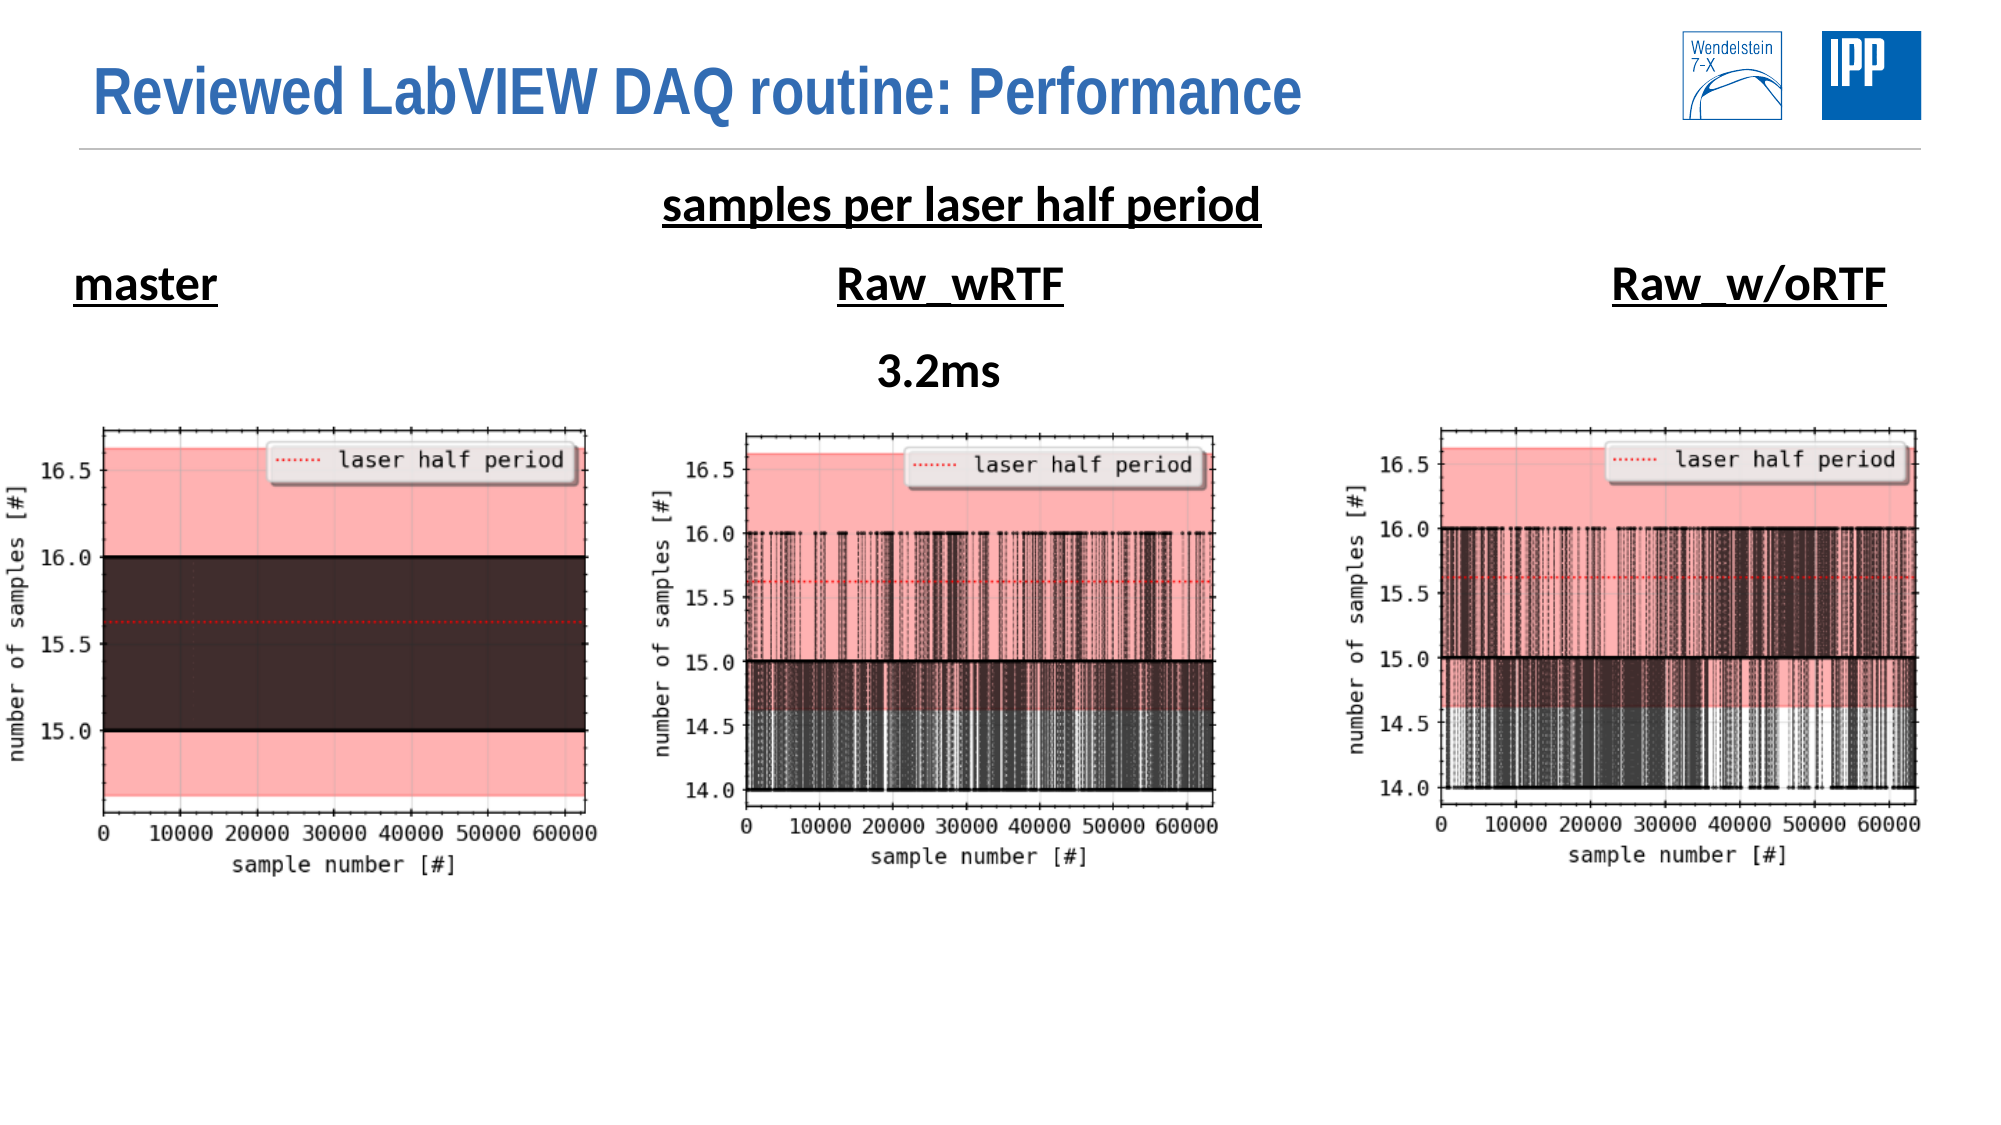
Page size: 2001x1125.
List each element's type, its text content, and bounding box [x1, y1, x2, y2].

text_box master [58, 249, 242, 319]
text_box 3.2ms [861, 336, 1045, 406]
list Raw_wRTF [821, 249, 1084, 319]
text_box samples per laser half period [647, 170, 1304, 240]
text_box Raw_w/oRTF [1596, 249, 1905, 319]
picture [0, 418, 603, 877]
picture [1341, 418, 1934, 873]
picture [645, 423, 1231, 877]
title Reviewed LabVIEW DAQ routine: Performance [78, 30, 1638, 136]
